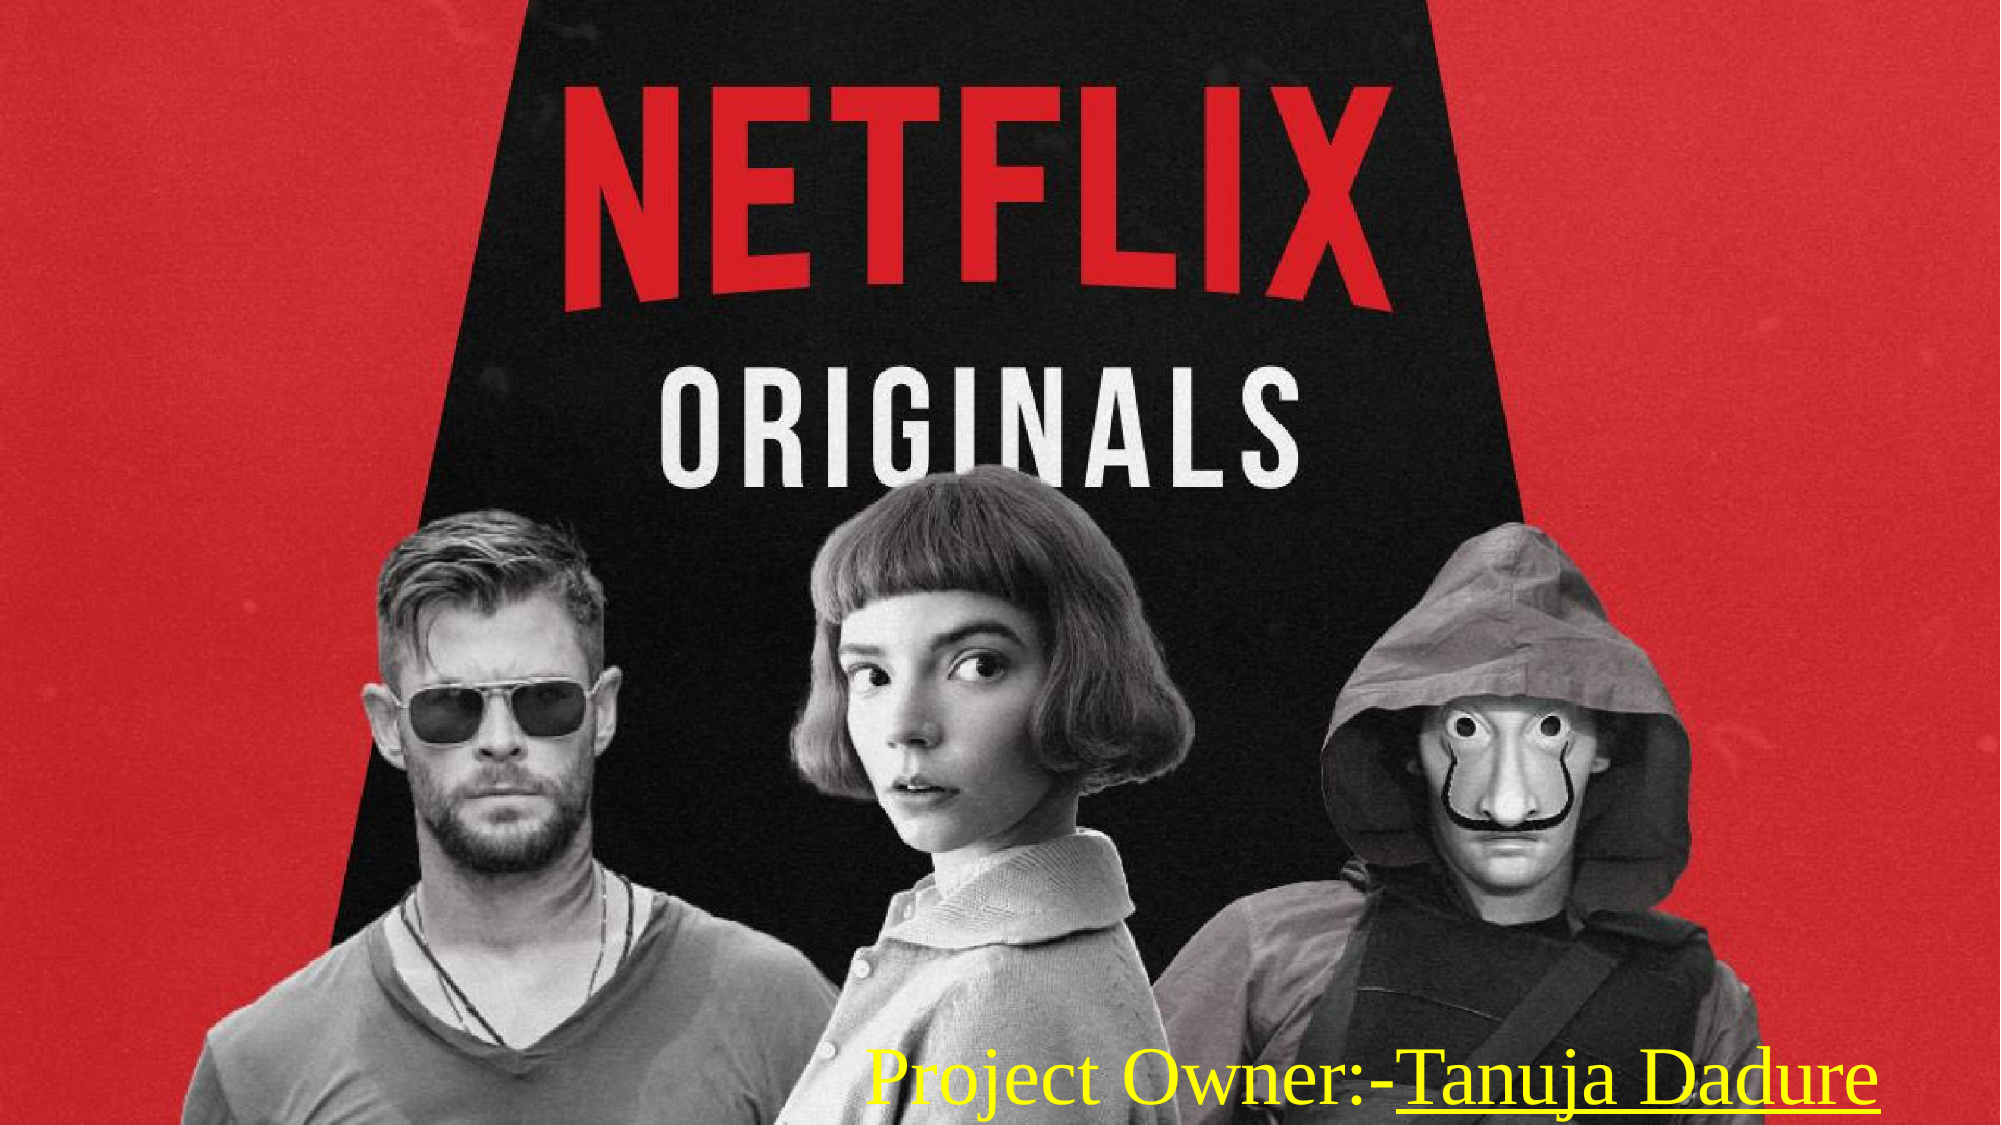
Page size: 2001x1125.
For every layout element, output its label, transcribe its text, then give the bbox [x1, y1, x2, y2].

title Project Owner:-Tanuja Dadure [862, 1019, 1985, 1125]
picture [0, 0, 2000, 1125]
